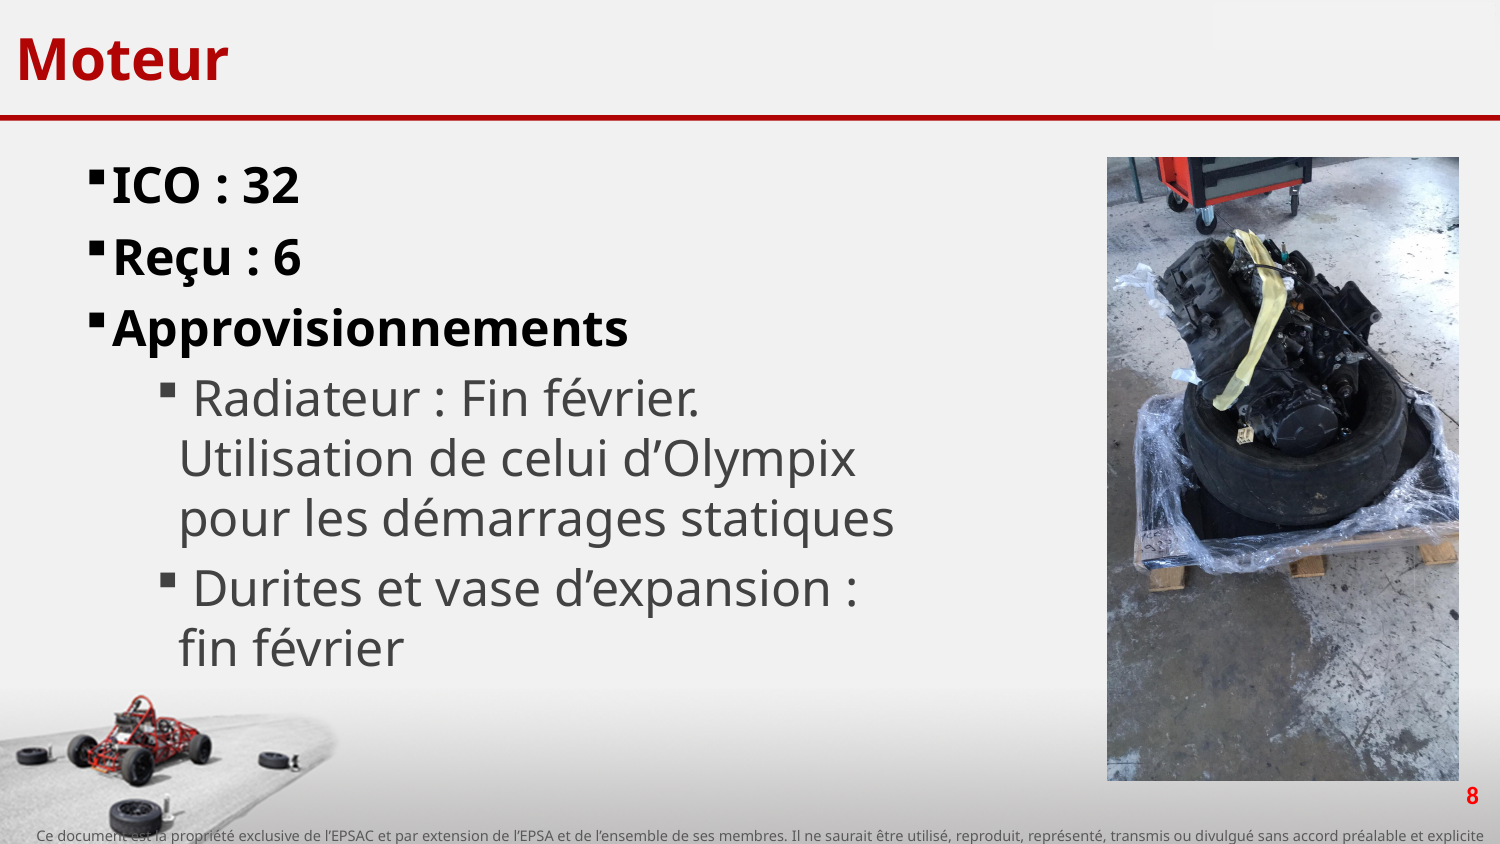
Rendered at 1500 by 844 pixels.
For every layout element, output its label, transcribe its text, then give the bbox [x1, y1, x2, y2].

title Moteur [0, 3, 1500, 112]
list ICO : 32 Reçu : 6 Approvisionnements Radiateur : Fin février. Utilisation de celui d’Olympix pour les démarrages statiques Durites et vase d’expansion : fin février [41, 138, 918, 706]
picture [0, 156, 1500, 844]
slide_number 8 [1340, 767, 1495, 822]
